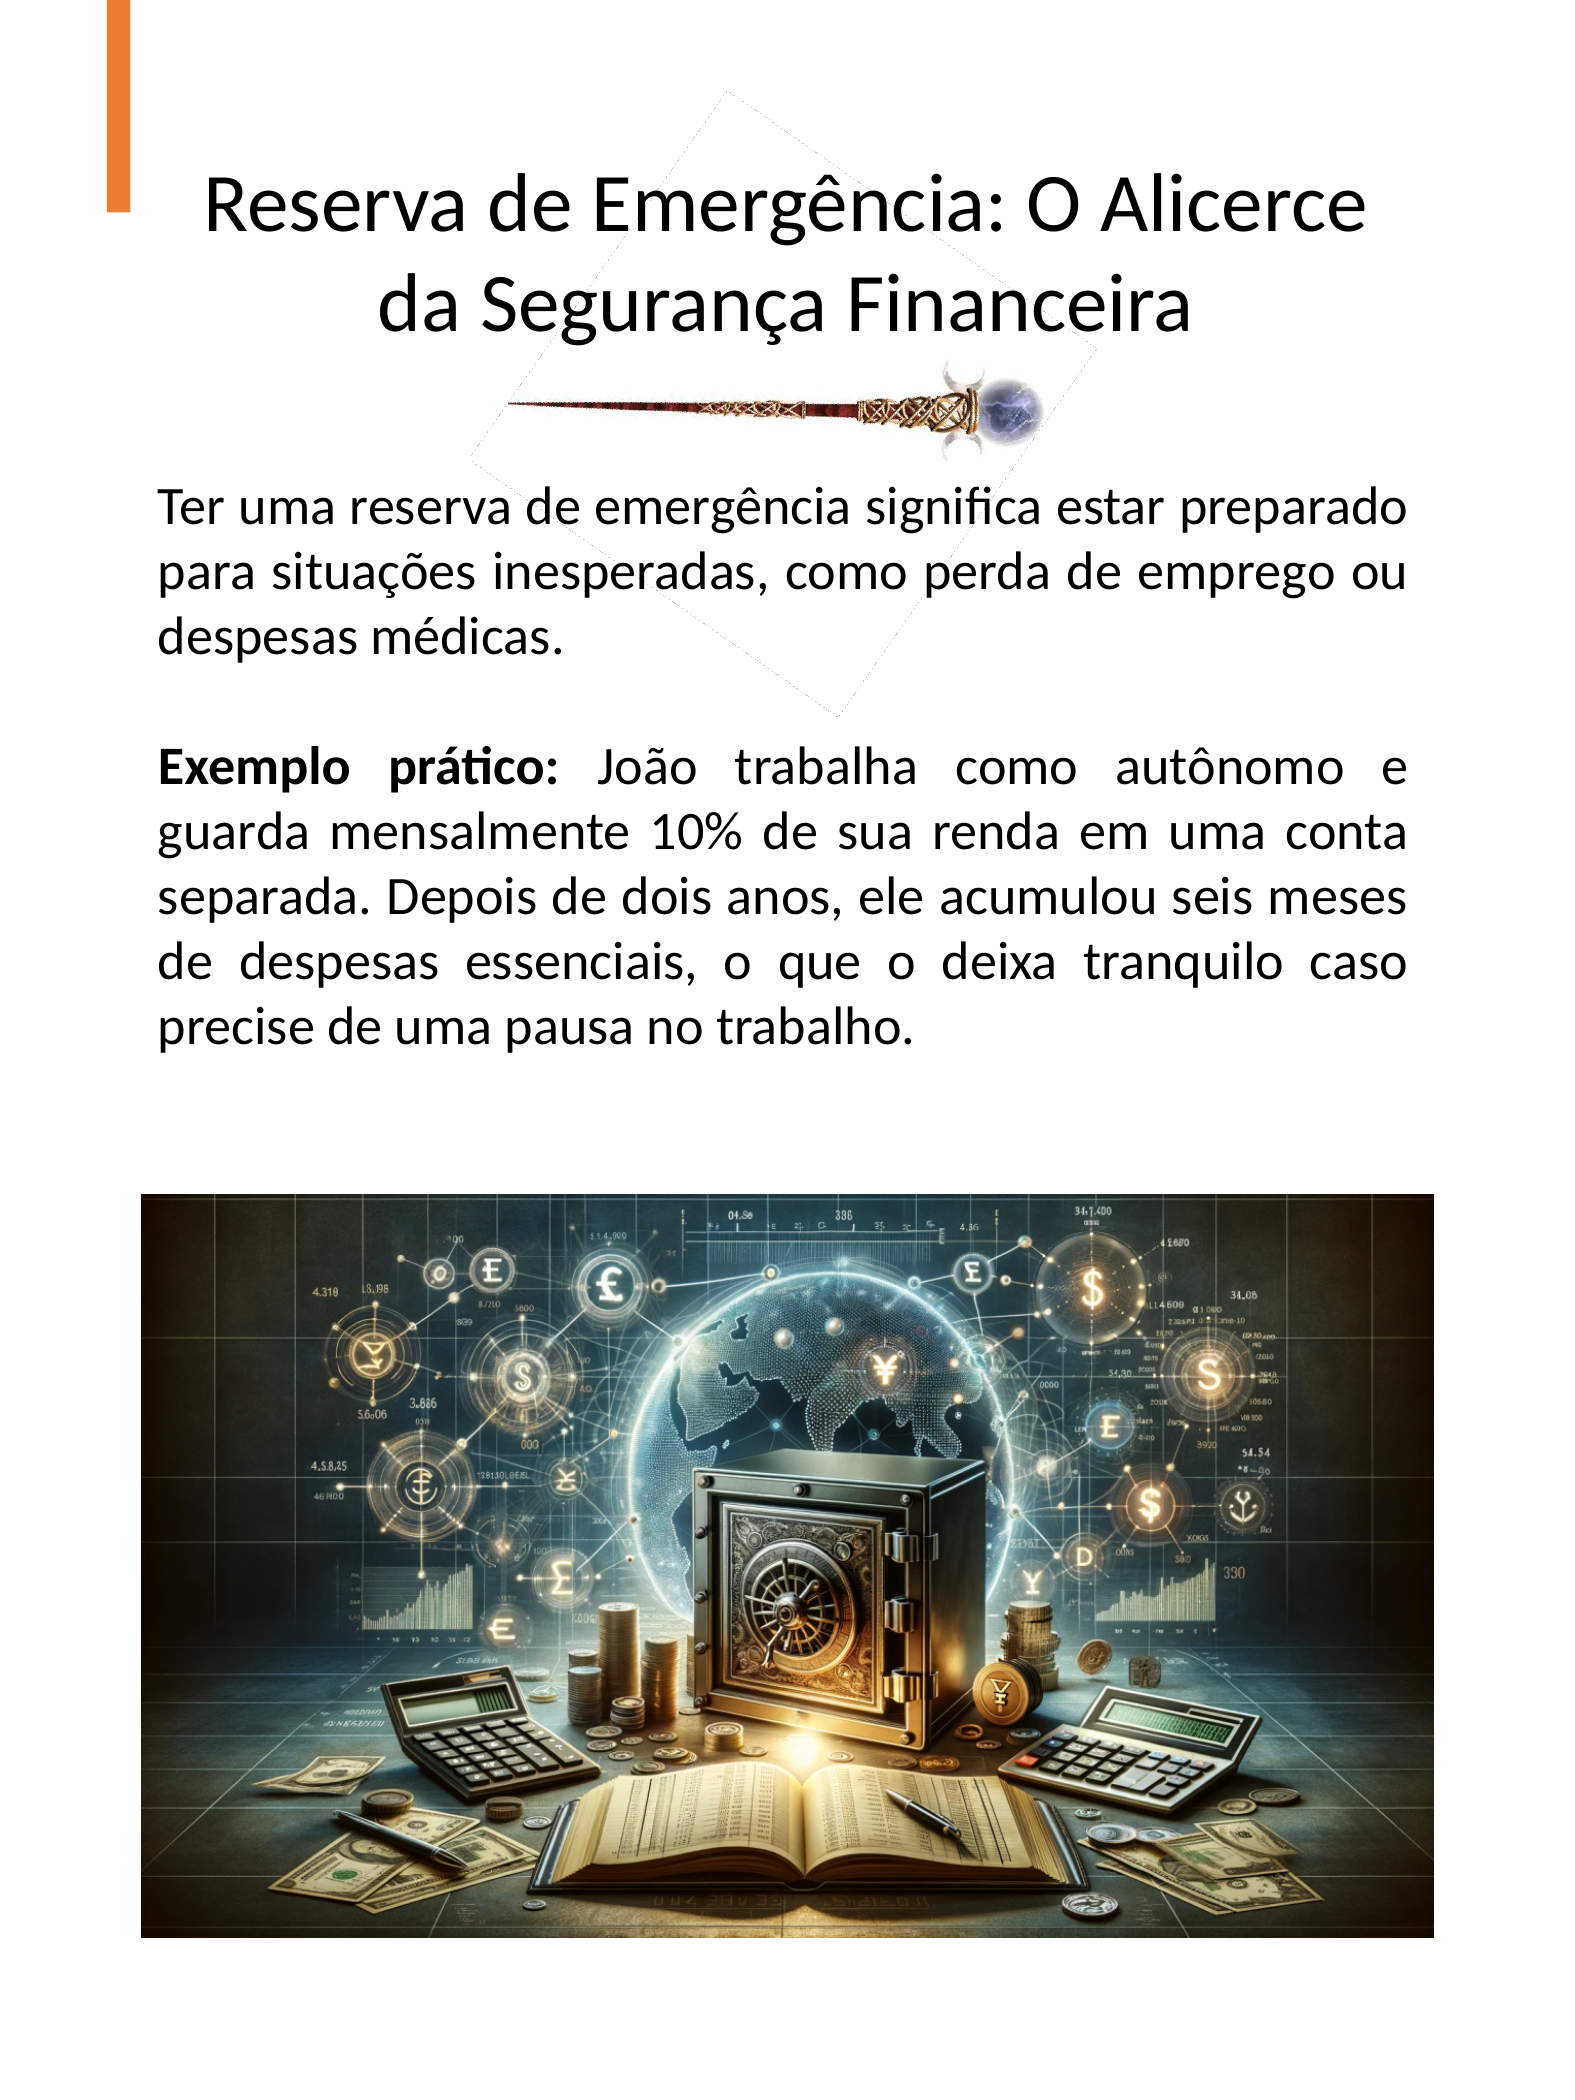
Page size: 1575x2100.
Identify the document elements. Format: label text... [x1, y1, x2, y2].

picture [141, 1194, 1434, 1938]
picture [693, 91, 798, 140]
picture [469, 178, 1091, 629]
text_box [106, 0, 131, 213]
text_box Ter uma reserva de emergência significa estar preparado para situações inesperadas, como perda de emprego ou despesas médicas. Exemplo prático: João trabalha como autônomo e guarda mensalmente 10% de sua renda em uma conta separada. Depois de dois anos, ele acumulou seis meses de despesas essenciais, o que o deixa tranquilo caso precise de uma pausa no trabalho. [142, 462, 1426, 1108]
text_box Reserva de Emergência: O Alicerce da Segurança Financeira [145, 140, 1428, 356]
